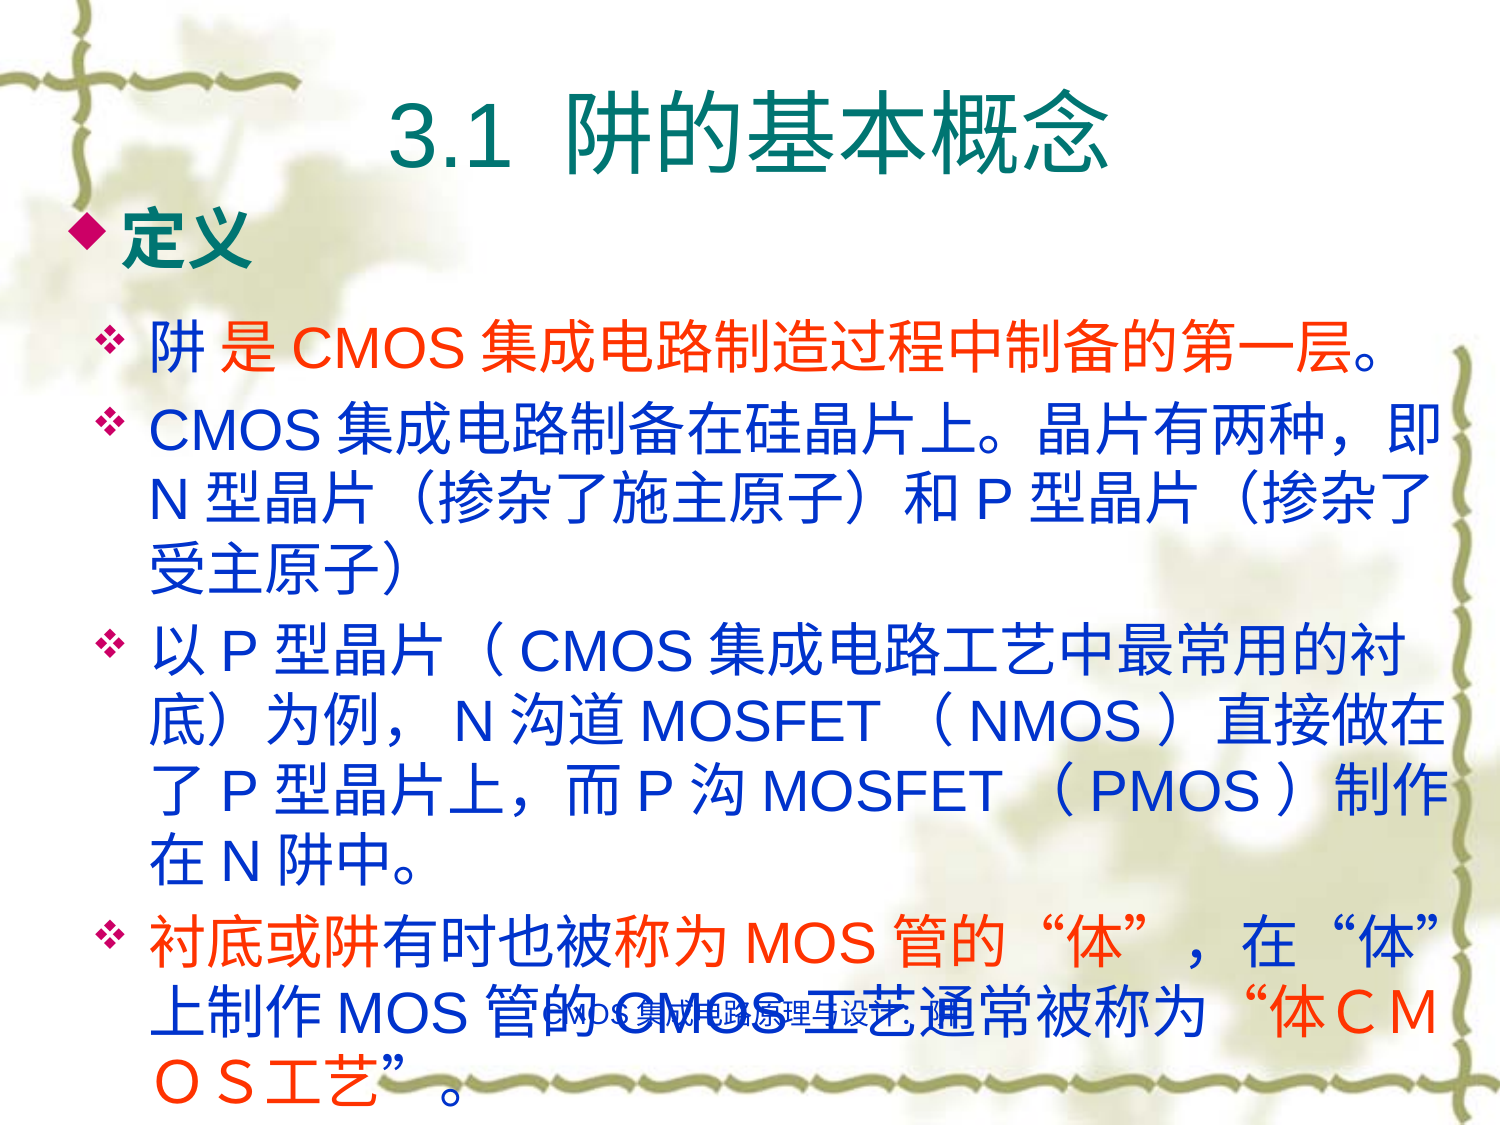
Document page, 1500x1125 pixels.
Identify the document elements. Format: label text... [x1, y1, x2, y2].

text_box 定义 [49, 189, 1451, 298]
footer CMOS集成电路原理与设计：阱 [512, 987, 988, 1066]
title 3.1 阱的基本概念 [49, 66, 1451, 189]
list 阱 是CMOS集成电路制造过程中制备的第一层。 CMOS集成电路制备在硅晶片上。晶片有两种，即N型晶片（掺杂了施主原子）和P型晶片（掺杂了受主原子） 以P型晶片（CMOS集成电路工艺中最常用的衬底）为例，N沟道MOSFET（NMOS）直接做在了P型晶片上，而P沟MOSFET（PMOS）制作在N阱中。 衬底或阱有时也被称为MOS管的“体”，在“体”上制作MOS管的CMOS工艺通常被称为“体ＣＭＯＳ工艺”。 [76, 302, 1500, 1125]
picture [0, 0, 1500, 1125]
